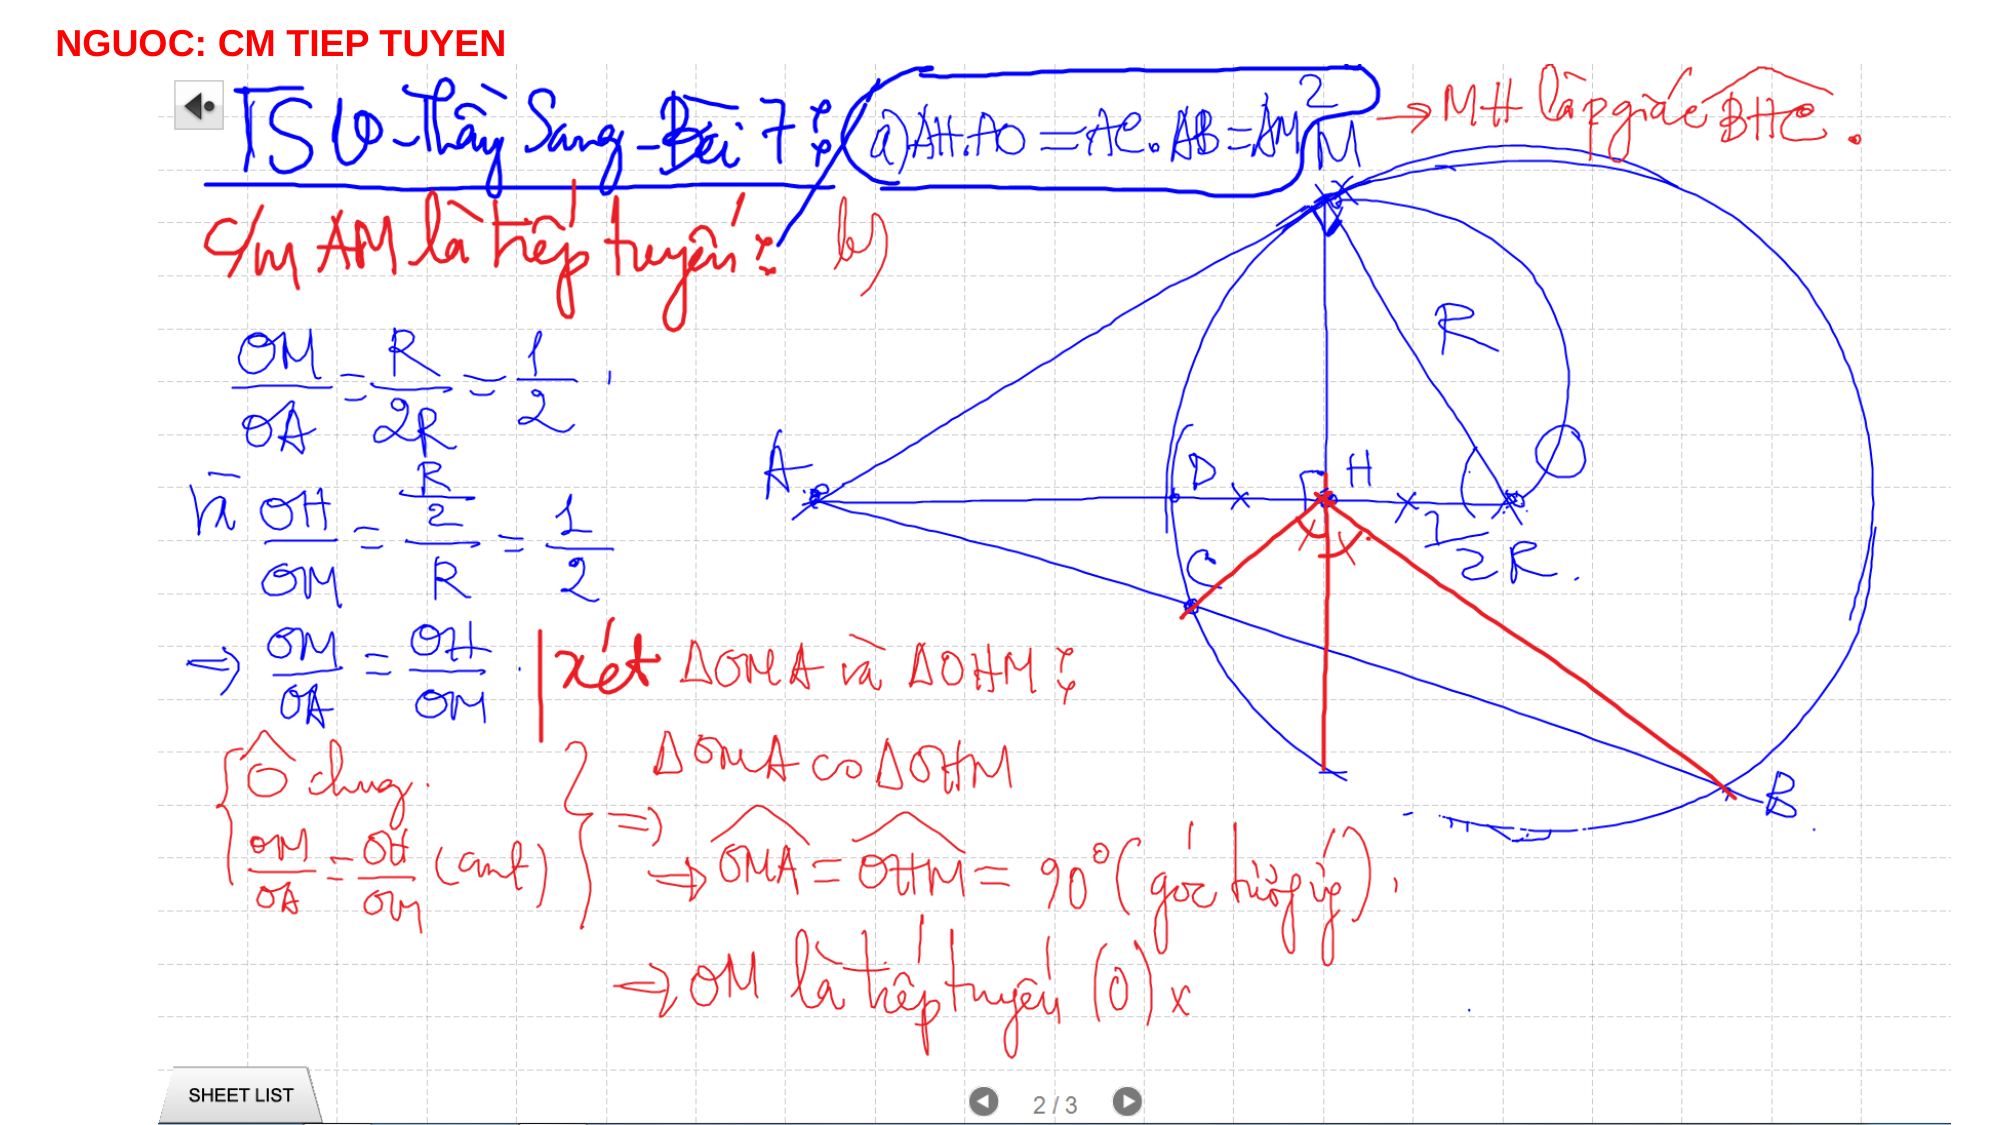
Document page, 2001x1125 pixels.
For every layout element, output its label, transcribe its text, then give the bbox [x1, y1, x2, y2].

picture [158, 64, 1951, 1125]
text_box NGUOC: CM TIEP TUYEN [40, 11, 1640, 72]
